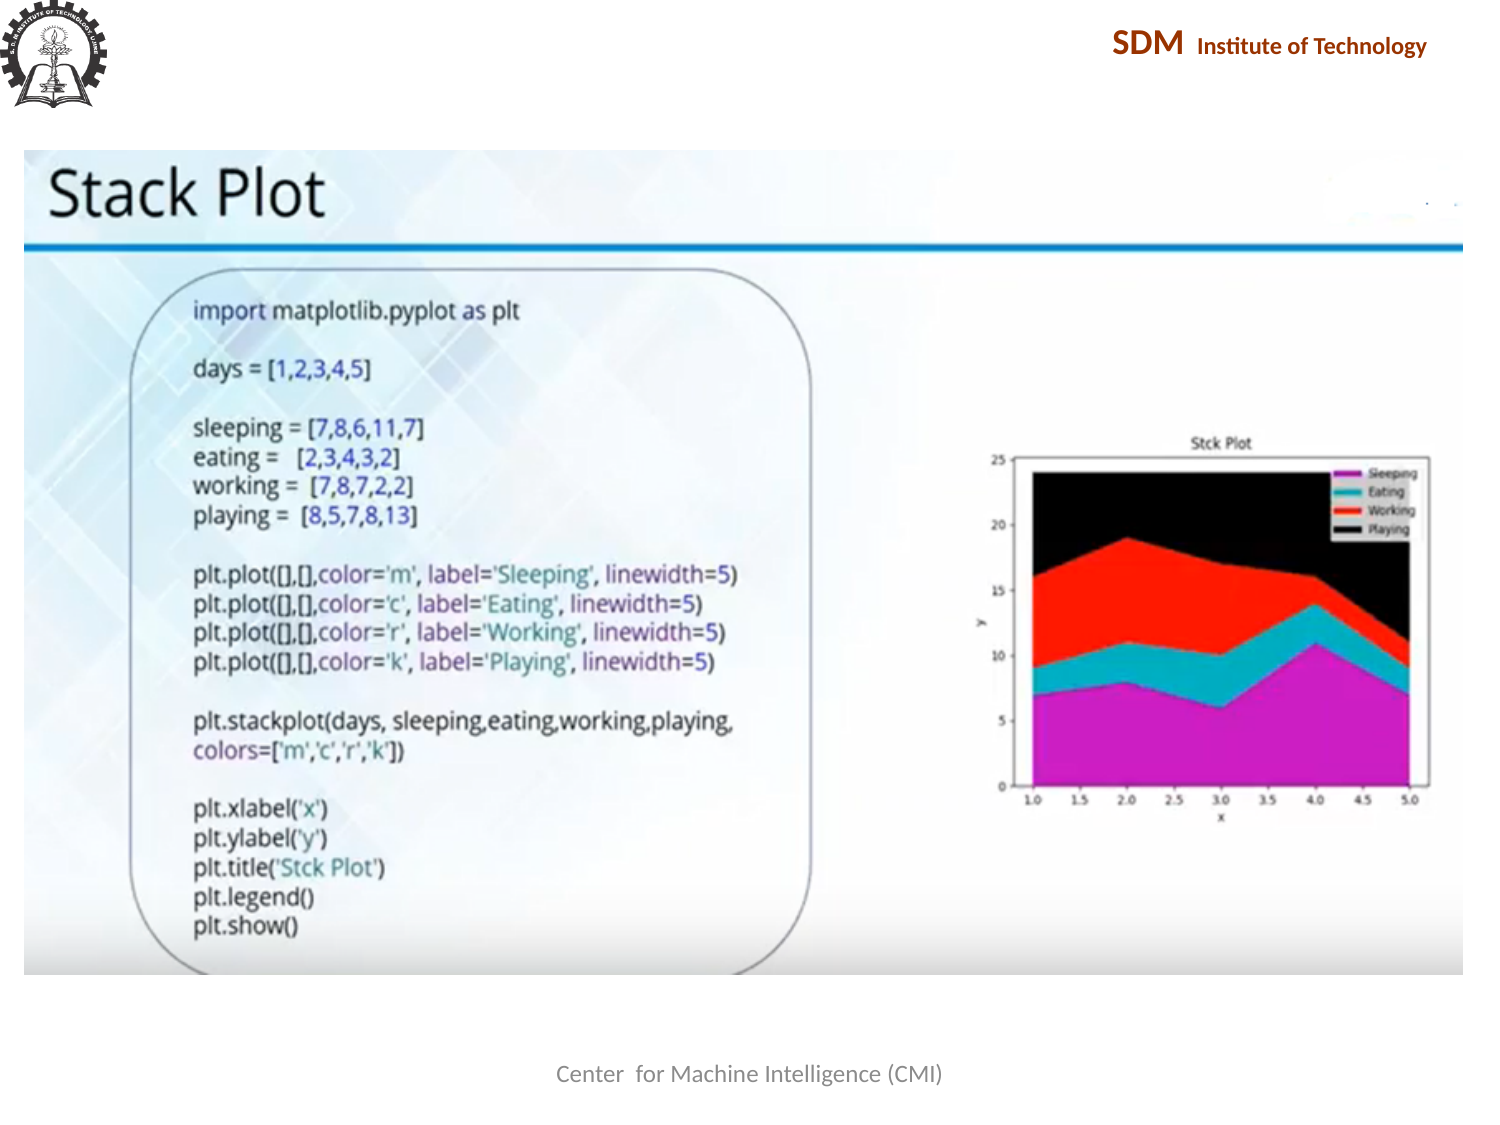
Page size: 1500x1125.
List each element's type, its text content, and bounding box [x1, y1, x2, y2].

footer Center for Machine Intelligence (CMI) [512, 1042, 988, 1103]
picture [0, 0, 107, 108]
picture [24, 150, 1463, 975]
